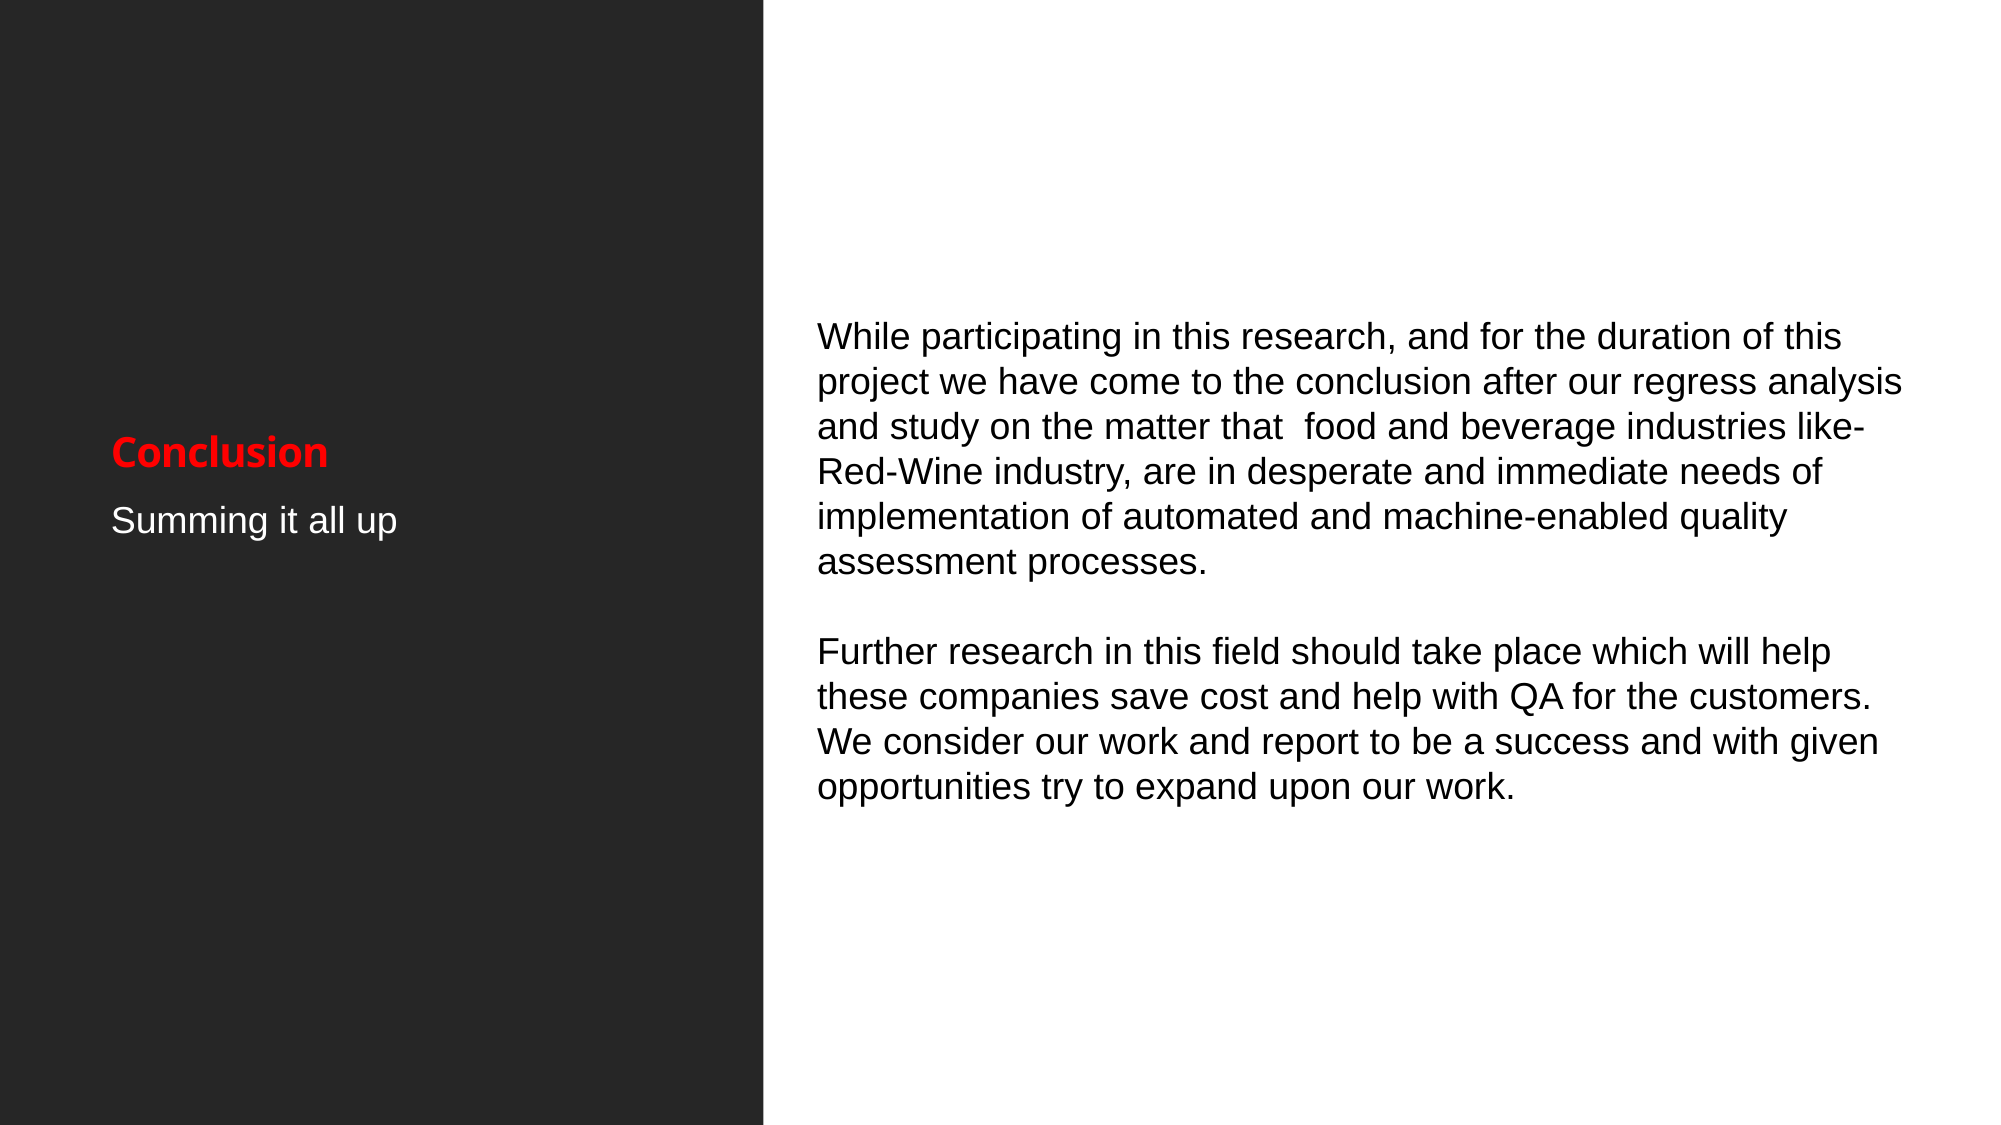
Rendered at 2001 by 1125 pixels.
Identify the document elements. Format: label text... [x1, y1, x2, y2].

text_box While participating in this research, and for the duration of this project we have come to the conclusion after our regress analysis and study on the matter that food and beverage industries like- Red-Wine industry, are in desperate and immediate needs of implementation of automated and machine-enabled quality assessment processes. Further research in this field should take place which will help these companies save cost and help with QA for the customers. We consider our work and report to be a success and with given opportunities try to expand upon our work. [802, 304, 1930, 815]
list Summing it all up [95, 484, 673, 987]
title Conclusion [95, 140, 673, 484]
